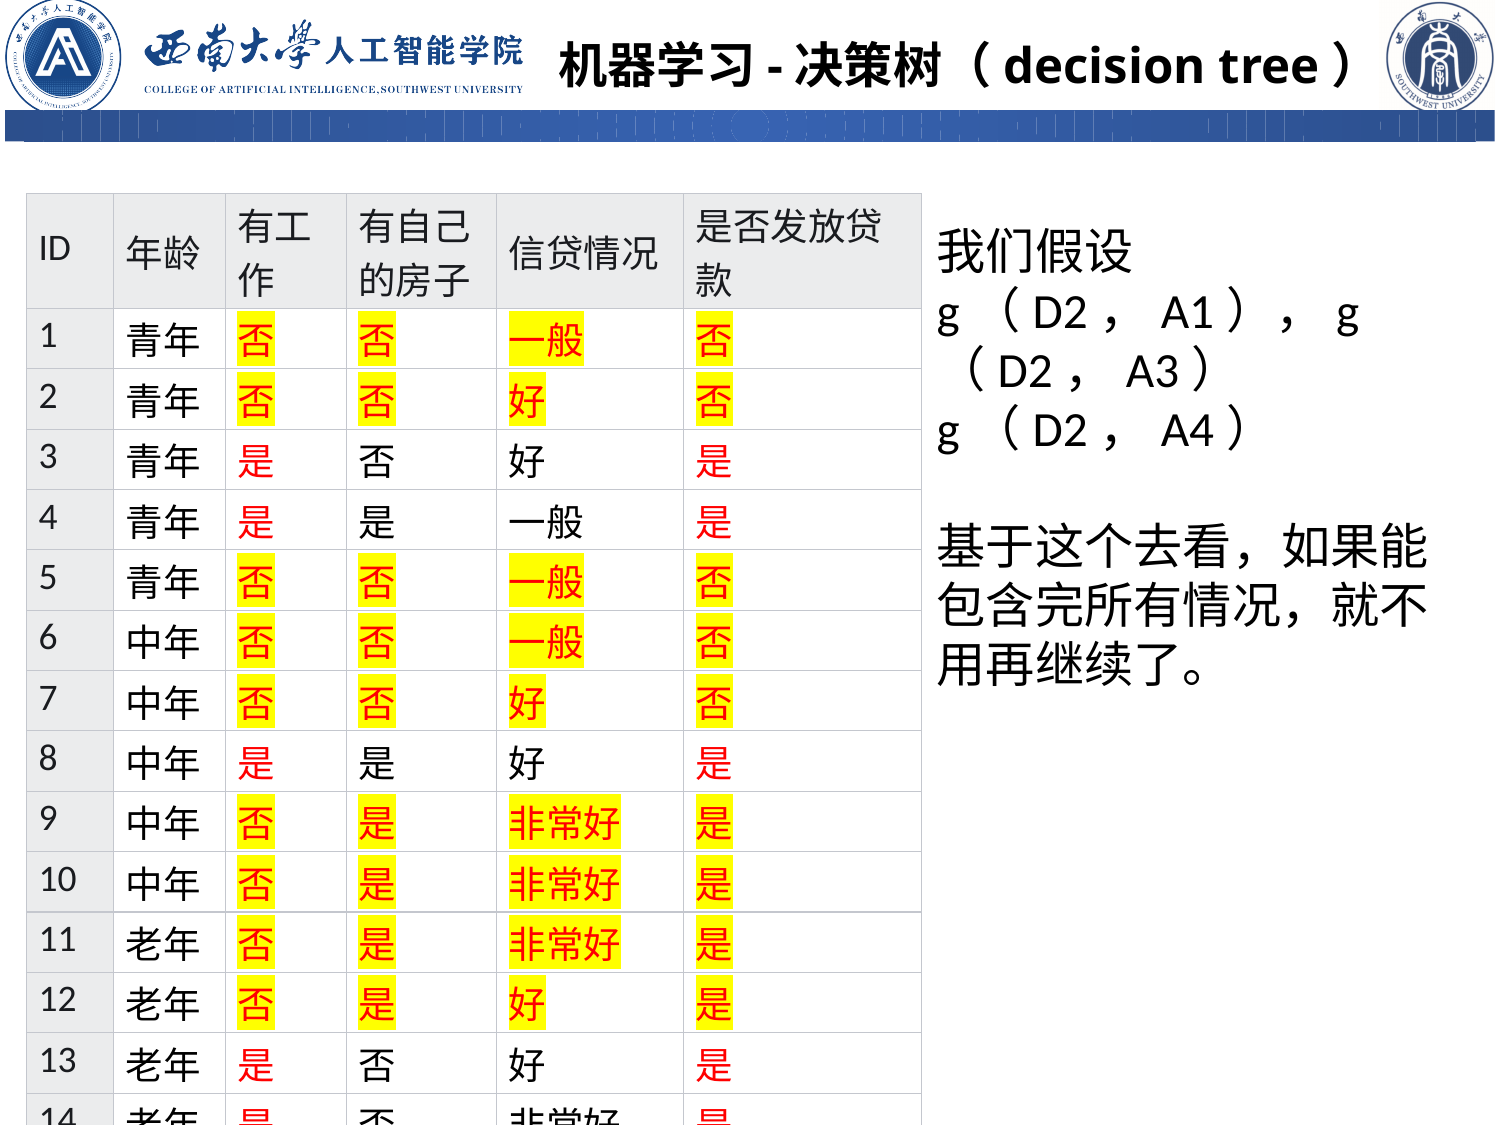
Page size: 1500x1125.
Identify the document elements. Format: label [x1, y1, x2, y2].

table_cell [27, 369, 113, 429]
table_cell [114, 309, 225, 368]
table_cell [27, 731, 113, 791]
table_cell [347, 731, 496, 791]
table_cell [347, 852, 496, 911]
text_box [543, 27, 1378, 102]
table_cell [114, 369, 225, 429]
table_cell [226, 852, 346, 911]
table_cell [684, 852, 921, 911]
table_cell [114, 490, 225, 549]
table_cell [347, 1094, 496, 1125]
table_cell [27, 973, 113, 1032]
table_cell [684, 611, 921, 670]
table_cell [226, 550, 346, 610]
table_cell [497, 550, 683, 610]
table_cell [347, 913, 496, 972]
table_cell [114, 550, 225, 610]
table_cell [347, 671, 496, 730]
table_cell [684, 550, 921, 610]
table_cell [684, 1033, 921, 1093]
table_cell [226, 731, 346, 791]
table_cell [347, 1033, 496, 1093]
table_cell [114, 913, 225, 972]
table_cell [497, 1033, 683, 1093]
table_cell [497, 309, 683, 368]
table_cell [27, 430, 113, 489]
table_cell [684, 309, 921, 368]
table_cell [347, 550, 496, 610]
text_box [4, 109, 1496, 142]
table_header [684, 194, 921, 308]
table_header [114, 194, 225, 308]
table_cell [27, 913, 113, 972]
table_header [226, 194, 346, 308]
table_header [27, 194, 113, 308]
table_cell [226, 792, 346, 851]
table_cell [497, 671, 683, 730]
table_cell [226, 490, 346, 549]
table_cell [684, 913, 921, 972]
table_cell [684, 1094, 921, 1125]
table_cell [27, 1033, 113, 1093]
table_header [347, 194, 496, 308]
table_header [497, 194, 683, 308]
table_cell [347, 611, 496, 670]
table_cell [226, 913, 346, 972]
table_cell [114, 1094, 225, 1125]
table_cell [114, 852, 225, 911]
table_cell [27, 852, 113, 911]
table_cell [497, 1094, 683, 1125]
table_cell [27, 490, 113, 549]
table_cell [497, 792, 683, 851]
table_cell [226, 369, 346, 429]
table_cell [347, 369, 496, 429]
table_cell [226, 1033, 346, 1093]
table_cell [497, 852, 683, 911]
table_cell [114, 973, 225, 1032]
table_cell [114, 792, 225, 851]
table_cell [497, 369, 683, 429]
table_cell [347, 430, 496, 489]
table_cell [226, 309, 346, 368]
table_cell [114, 430, 225, 489]
table_cell [27, 550, 113, 610]
table_cell [226, 671, 346, 730]
table_cell [347, 792, 496, 851]
table_cell [497, 913, 683, 972]
table_cell [27, 611, 113, 670]
table_cell [497, 973, 683, 1032]
table_cell [226, 1094, 346, 1125]
table_cell [27, 671, 113, 730]
table_cell [497, 430, 683, 489]
table_cell [684, 490, 921, 549]
table_cell [27, 309, 113, 368]
table_cell [684, 973, 921, 1032]
table_cell [684, 671, 921, 730]
table_cell [347, 973, 496, 1032]
table_cell [226, 611, 346, 670]
table_cell [497, 490, 683, 549]
table_cell [114, 671, 225, 730]
table_cell [347, 490, 496, 549]
table_cell [114, 1033, 225, 1093]
table_cell [684, 430, 921, 489]
table_cell [684, 731, 921, 791]
table_cell [497, 731, 683, 791]
table_cell [497, 611, 683, 670]
table_cell [114, 611, 225, 670]
picture [5, 0, 523, 117]
table_cell [226, 973, 346, 1032]
picture [1378, 0, 1495, 118]
table_cell [684, 792, 921, 851]
text_box [921, 213, 1474, 700]
table_cell [27, 1094, 113, 1125]
table_cell [226, 430, 346, 489]
table_cell [27, 792, 113, 851]
table_cell [114, 731, 225, 791]
table_cell [684, 369, 921, 429]
table_cell [347, 309, 496, 368]
